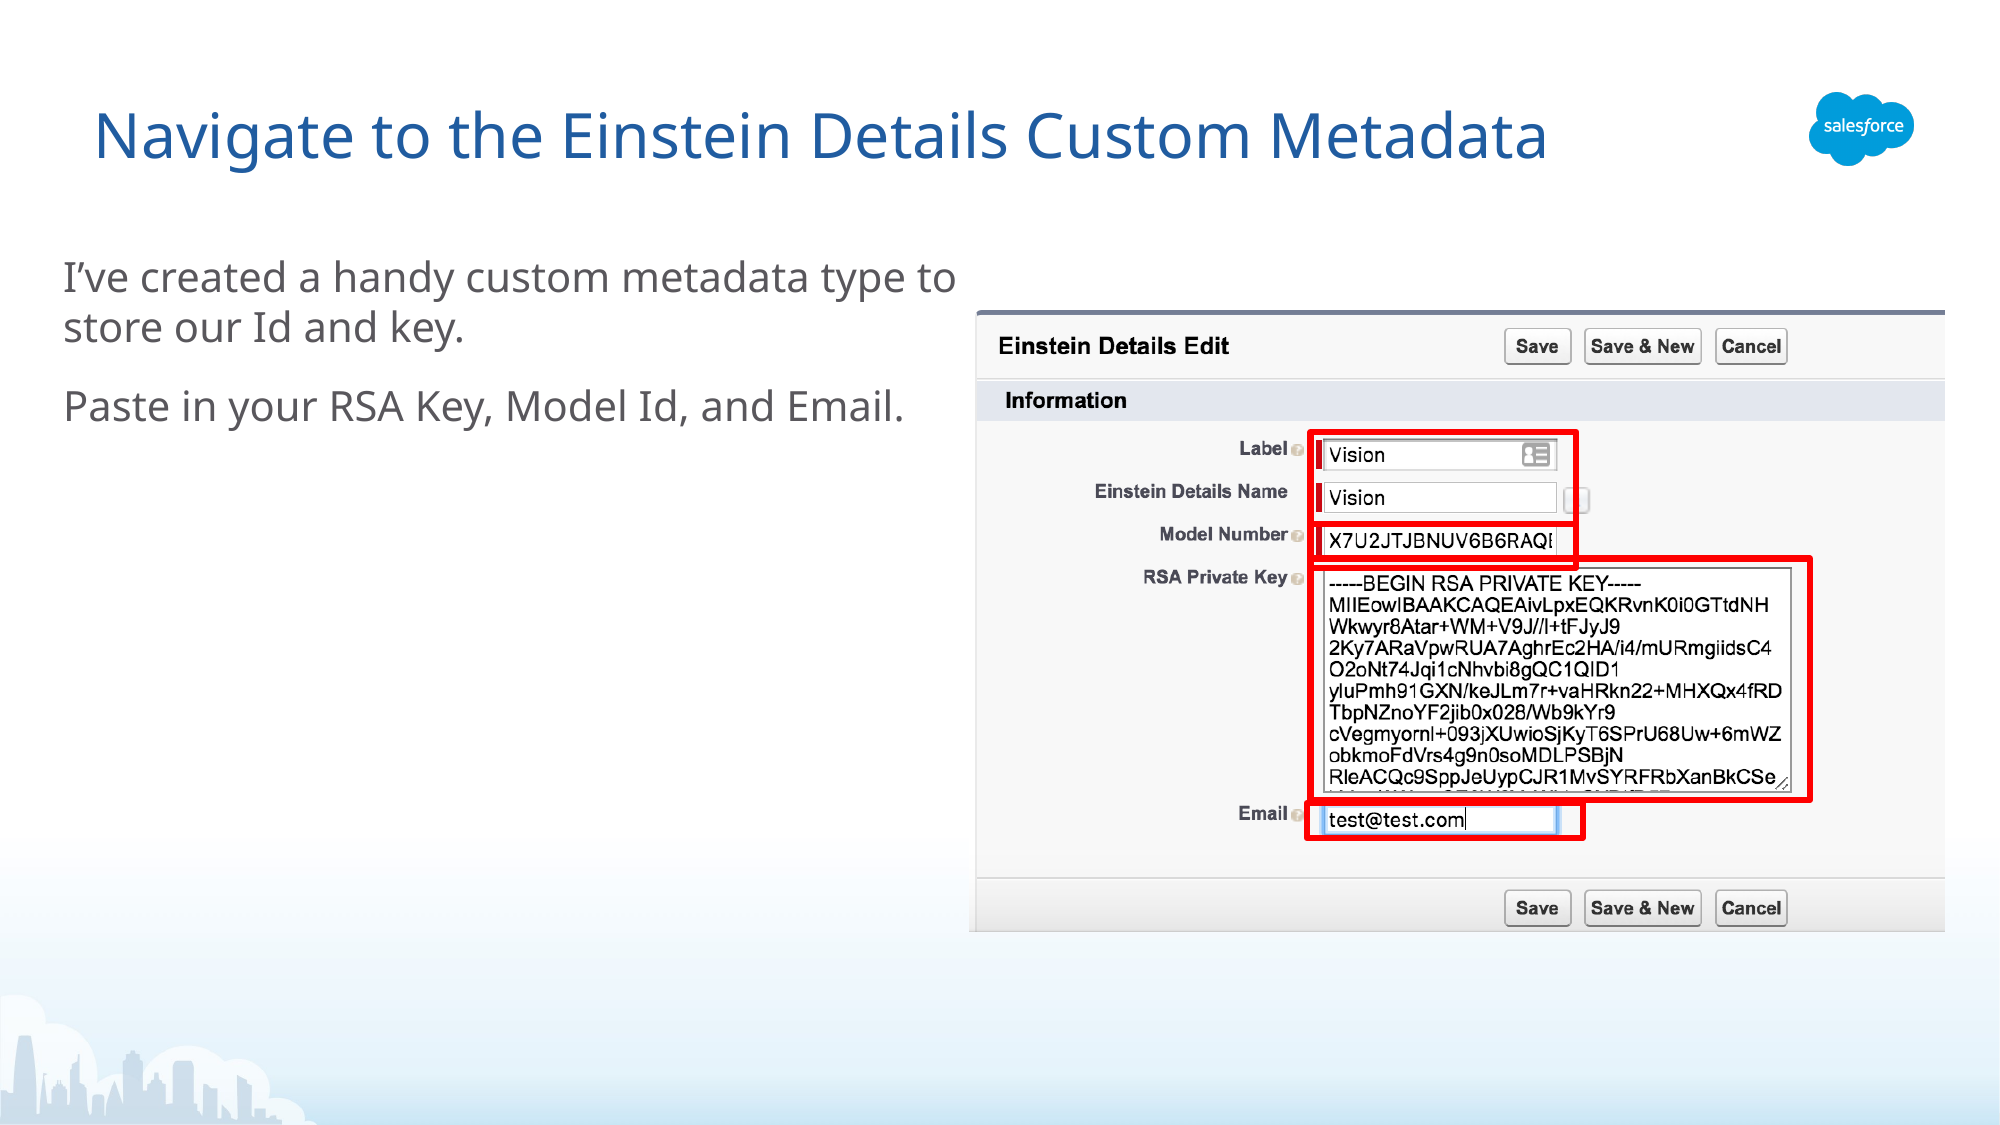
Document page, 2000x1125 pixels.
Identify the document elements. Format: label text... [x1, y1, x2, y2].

picture [0, 0, 2000, 1125]
title Navigate to the Einstein Details Custom Metadata [93, 10, 1906, 173]
text_box I’ve created a handy custom metadata type to store our Id and key. Paste in your RSA Key, Model Id, and Email. [48, 243, 1046, 453]
